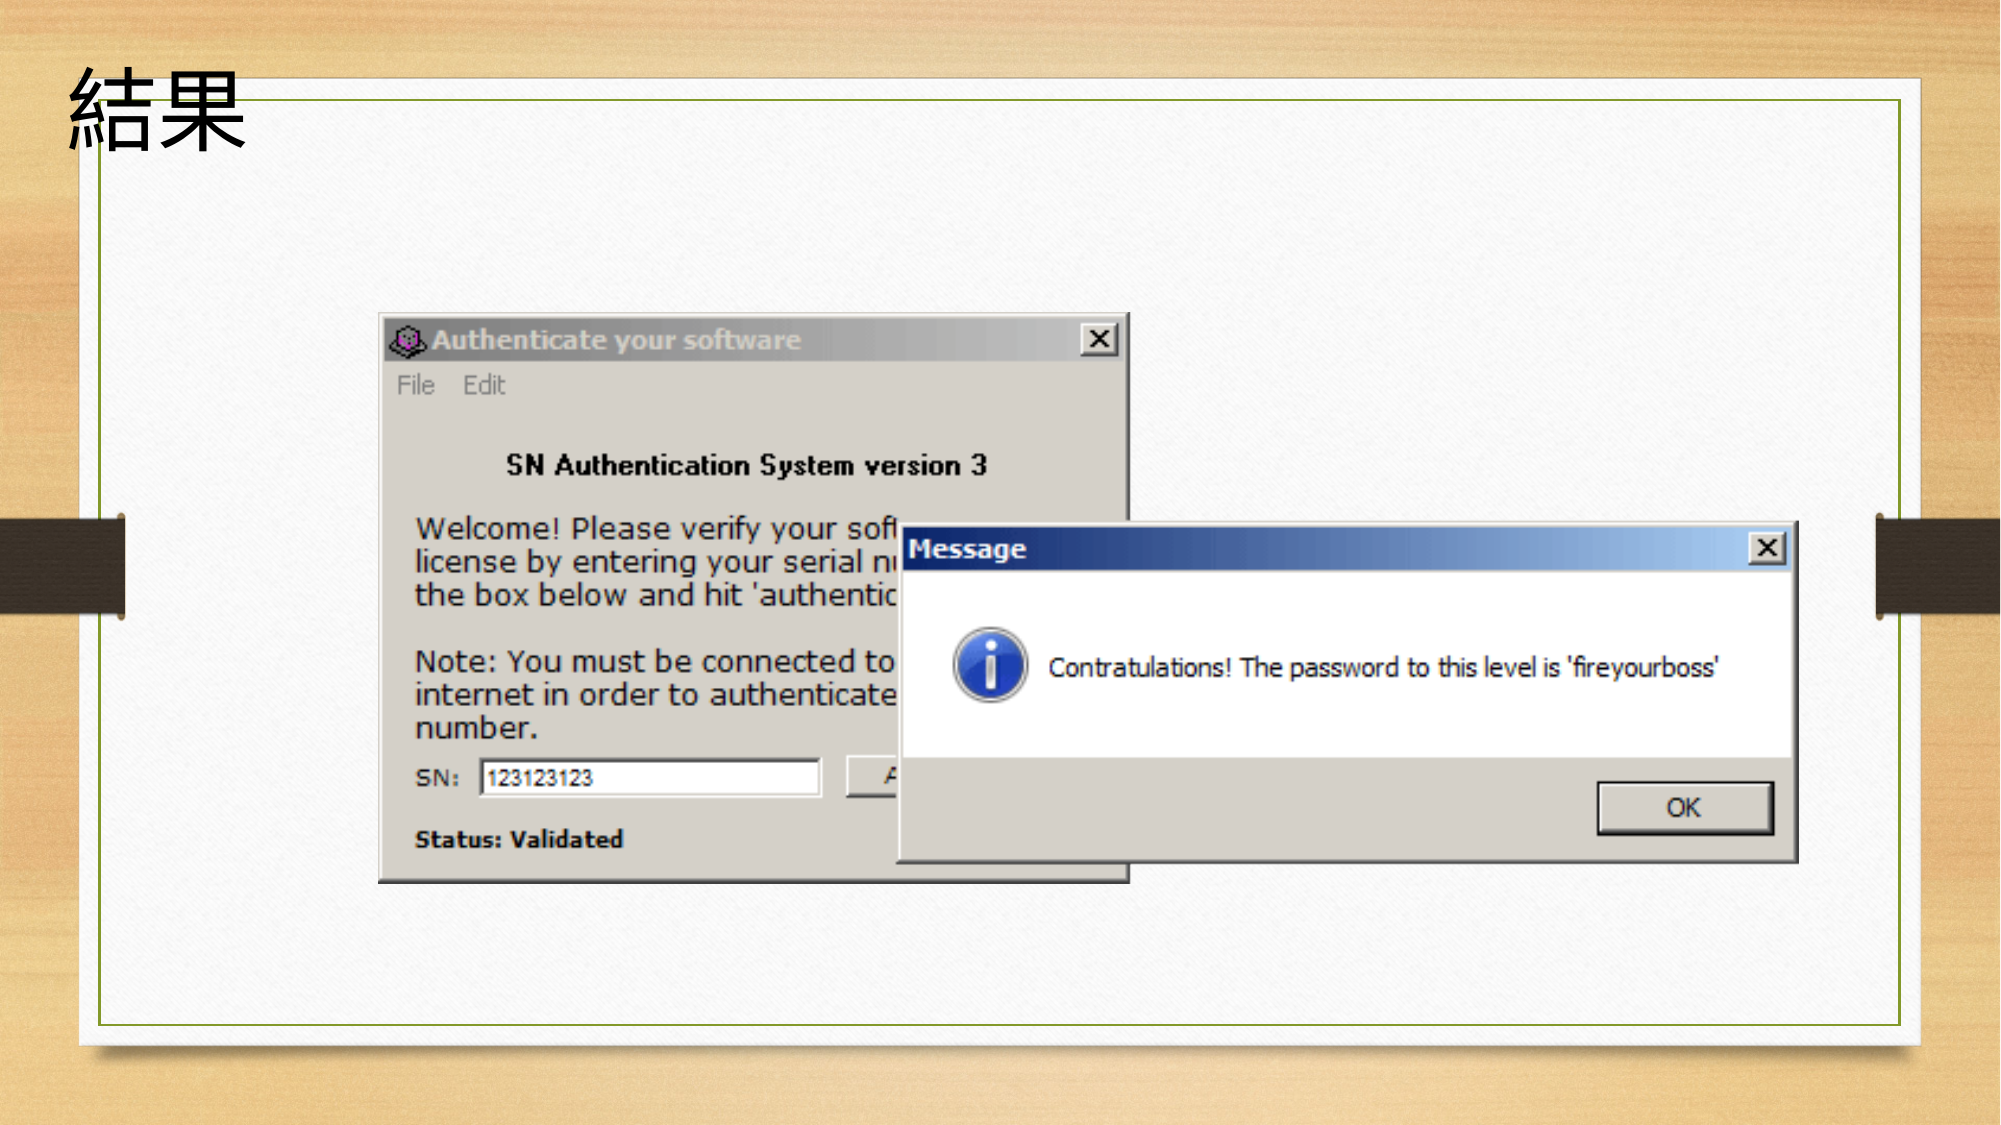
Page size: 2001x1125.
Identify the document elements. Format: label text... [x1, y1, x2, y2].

text_box 結果 [51, 58, 1214, 260]
picture [0, 0, 2001, 1125]
